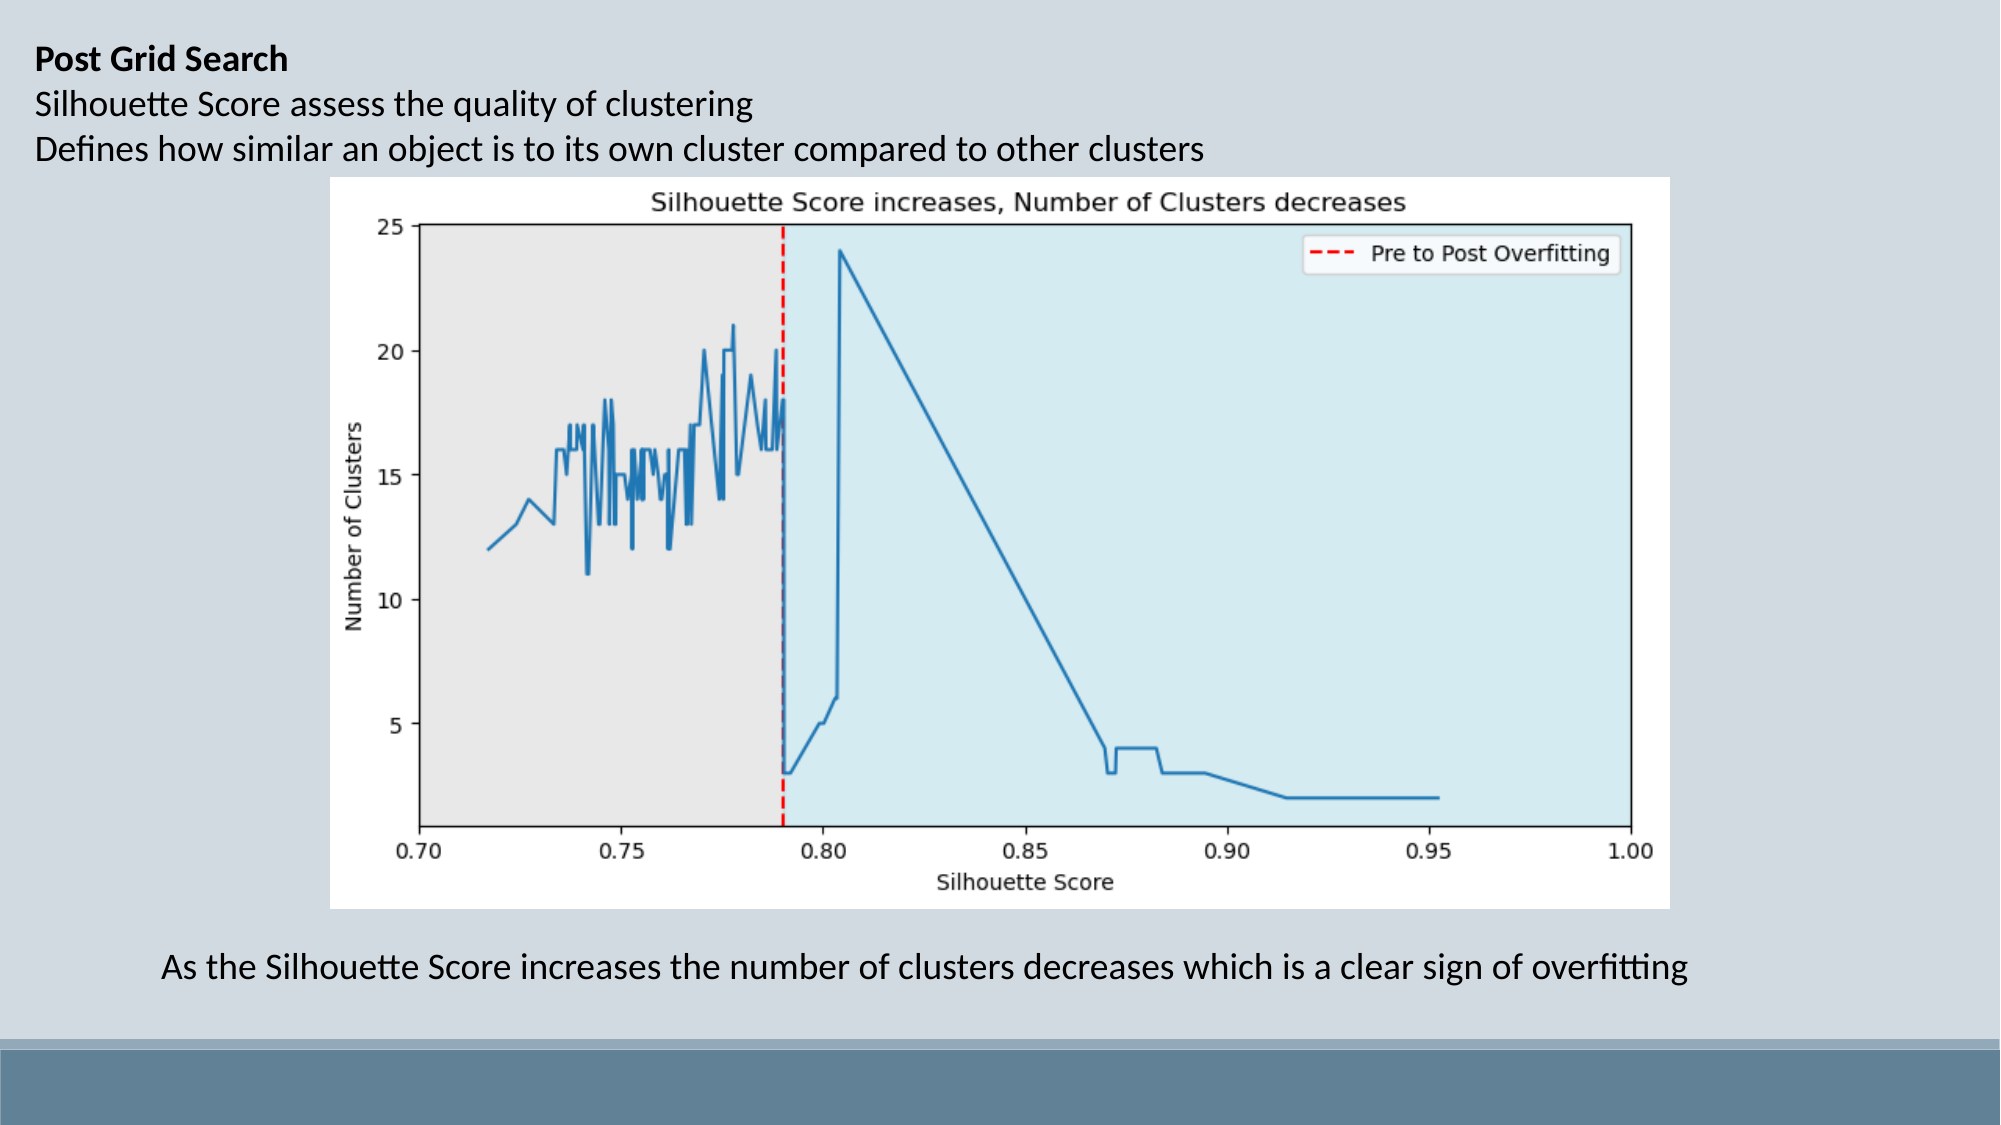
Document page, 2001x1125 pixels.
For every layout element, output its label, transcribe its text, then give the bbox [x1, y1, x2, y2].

text_box Post Grid Search Silhouette Score assess the quality of clustering Defines how similar an object is to its own cluster compared to other clusters [19, 26, 1919, 176]
picture [329, 177, 1671, 910]
text_box As the Silhouette Score increases the number of clusters decreases which is a clear sign of overfitting [146, 934, 1854, 995]
